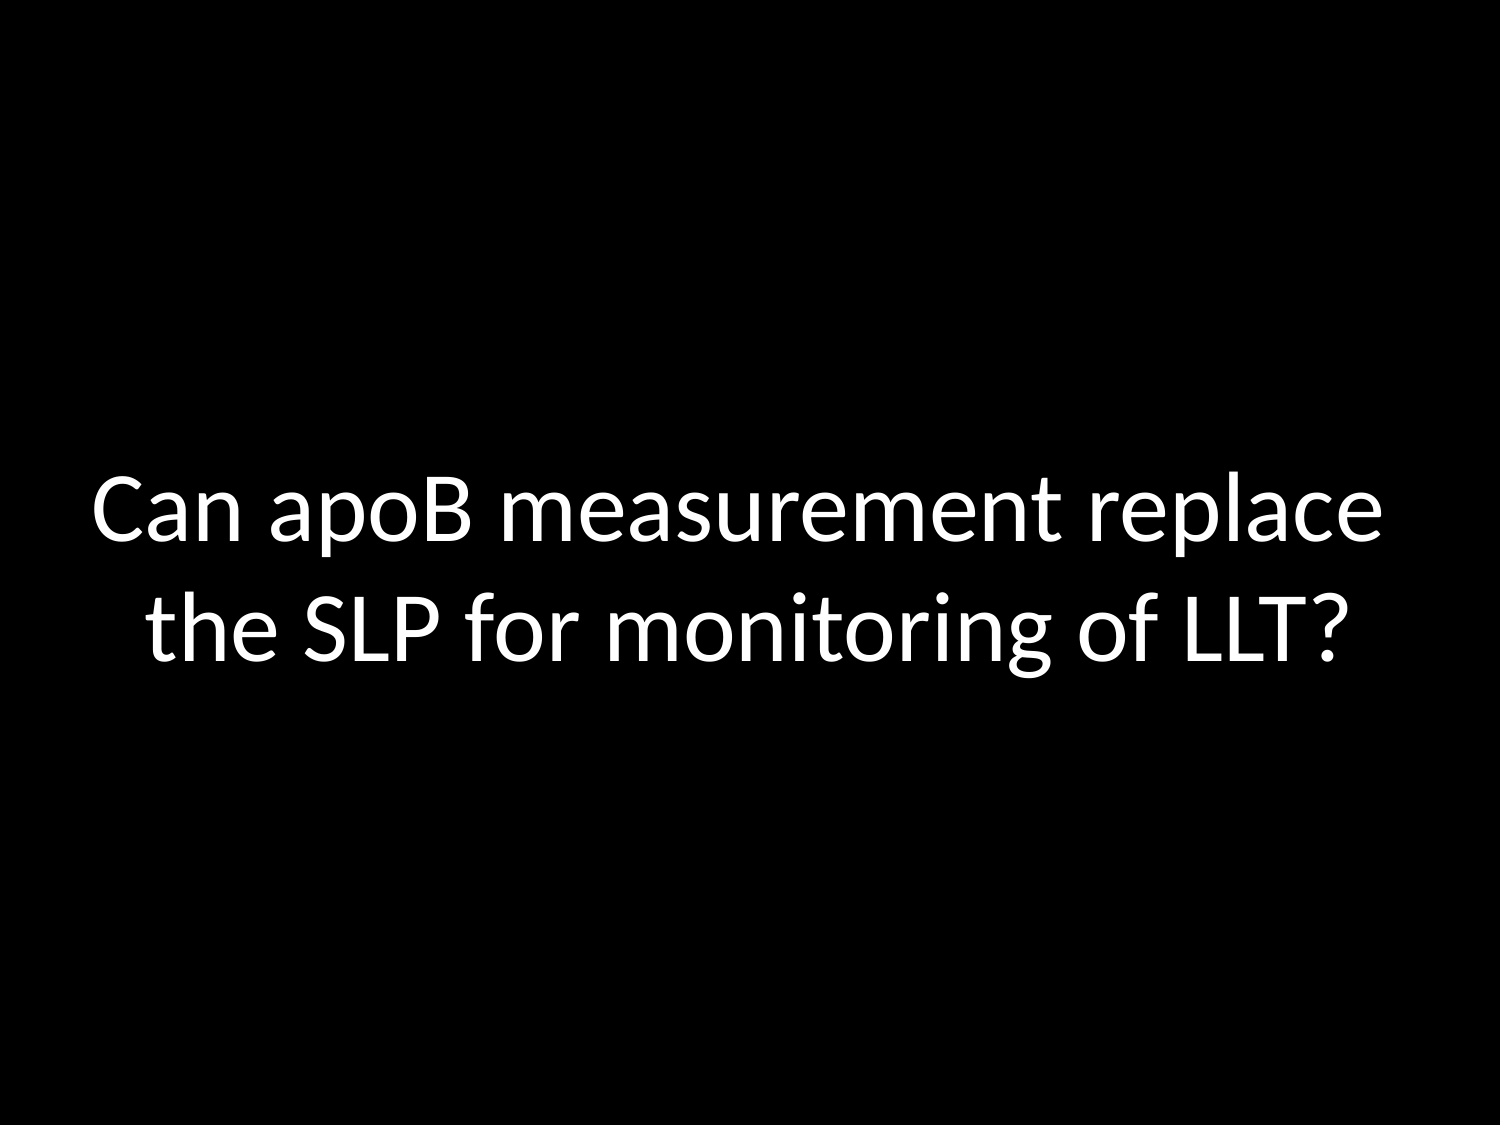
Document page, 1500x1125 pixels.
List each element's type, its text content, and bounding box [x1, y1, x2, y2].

text_box Can apoB measurement replace the SLP for monitoring of LLT? [76, 433, 1424, 689]
